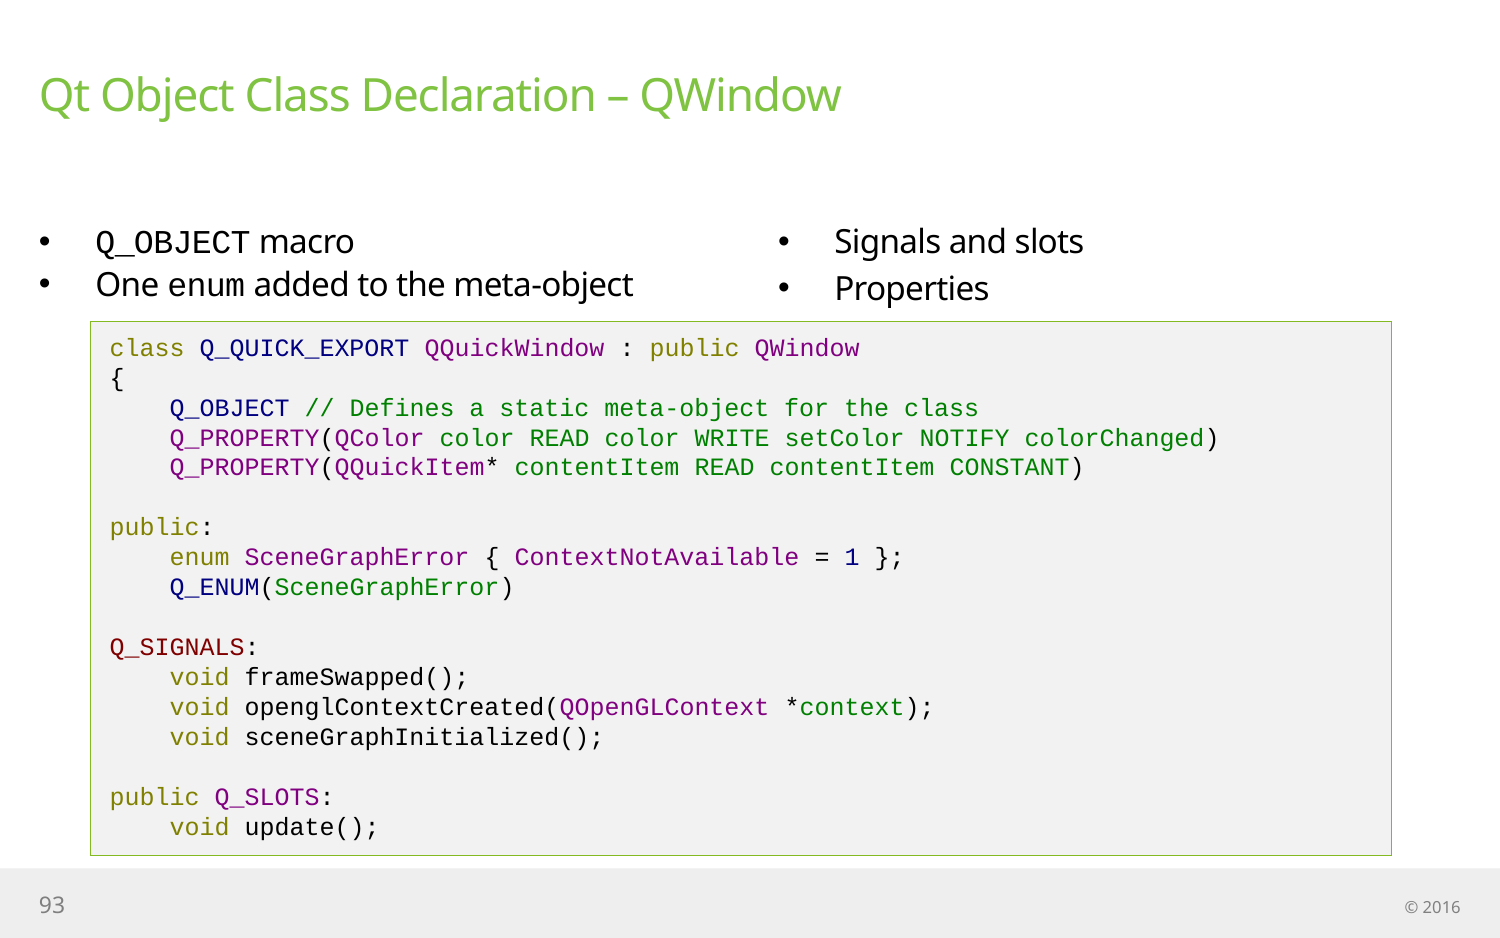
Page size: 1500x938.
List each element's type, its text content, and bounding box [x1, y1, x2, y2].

slide_number 93 [39, 892, 410, 921]
text_box class Q_QUICK_EXPORT QQuickWindow : public QWindow { Q_OBJECT // Defines a static meta-object for the class Q_PROPERTY(QColor color READ color WRITE setColor NOTIFY colorChanged) Q_PROPERTY(QQuickItem* contentItem READ contentItem CONSTANT) public: enum SceneGraphError { ContextNotAvailable = 1 }; Q_ENUM(SceneGraphError) Q_SIGNALS: void frameSwapped(); void openglContextCreated(QOpenGLContext *context); void sceneGraphInitialized(); public Q_SLOTS: void update(); [90, 321, 1392, 856]
list Signals and slots Properties [778, 224, 1471, 336]
title Qt Object Class Declaration – QWindow [39, 66, 1052, 196]
list Q_OBJECT macro One enum added to the meta-object [39, 224, 732, 336]
footer © 2016 [1188, 896, 1461, 917]
